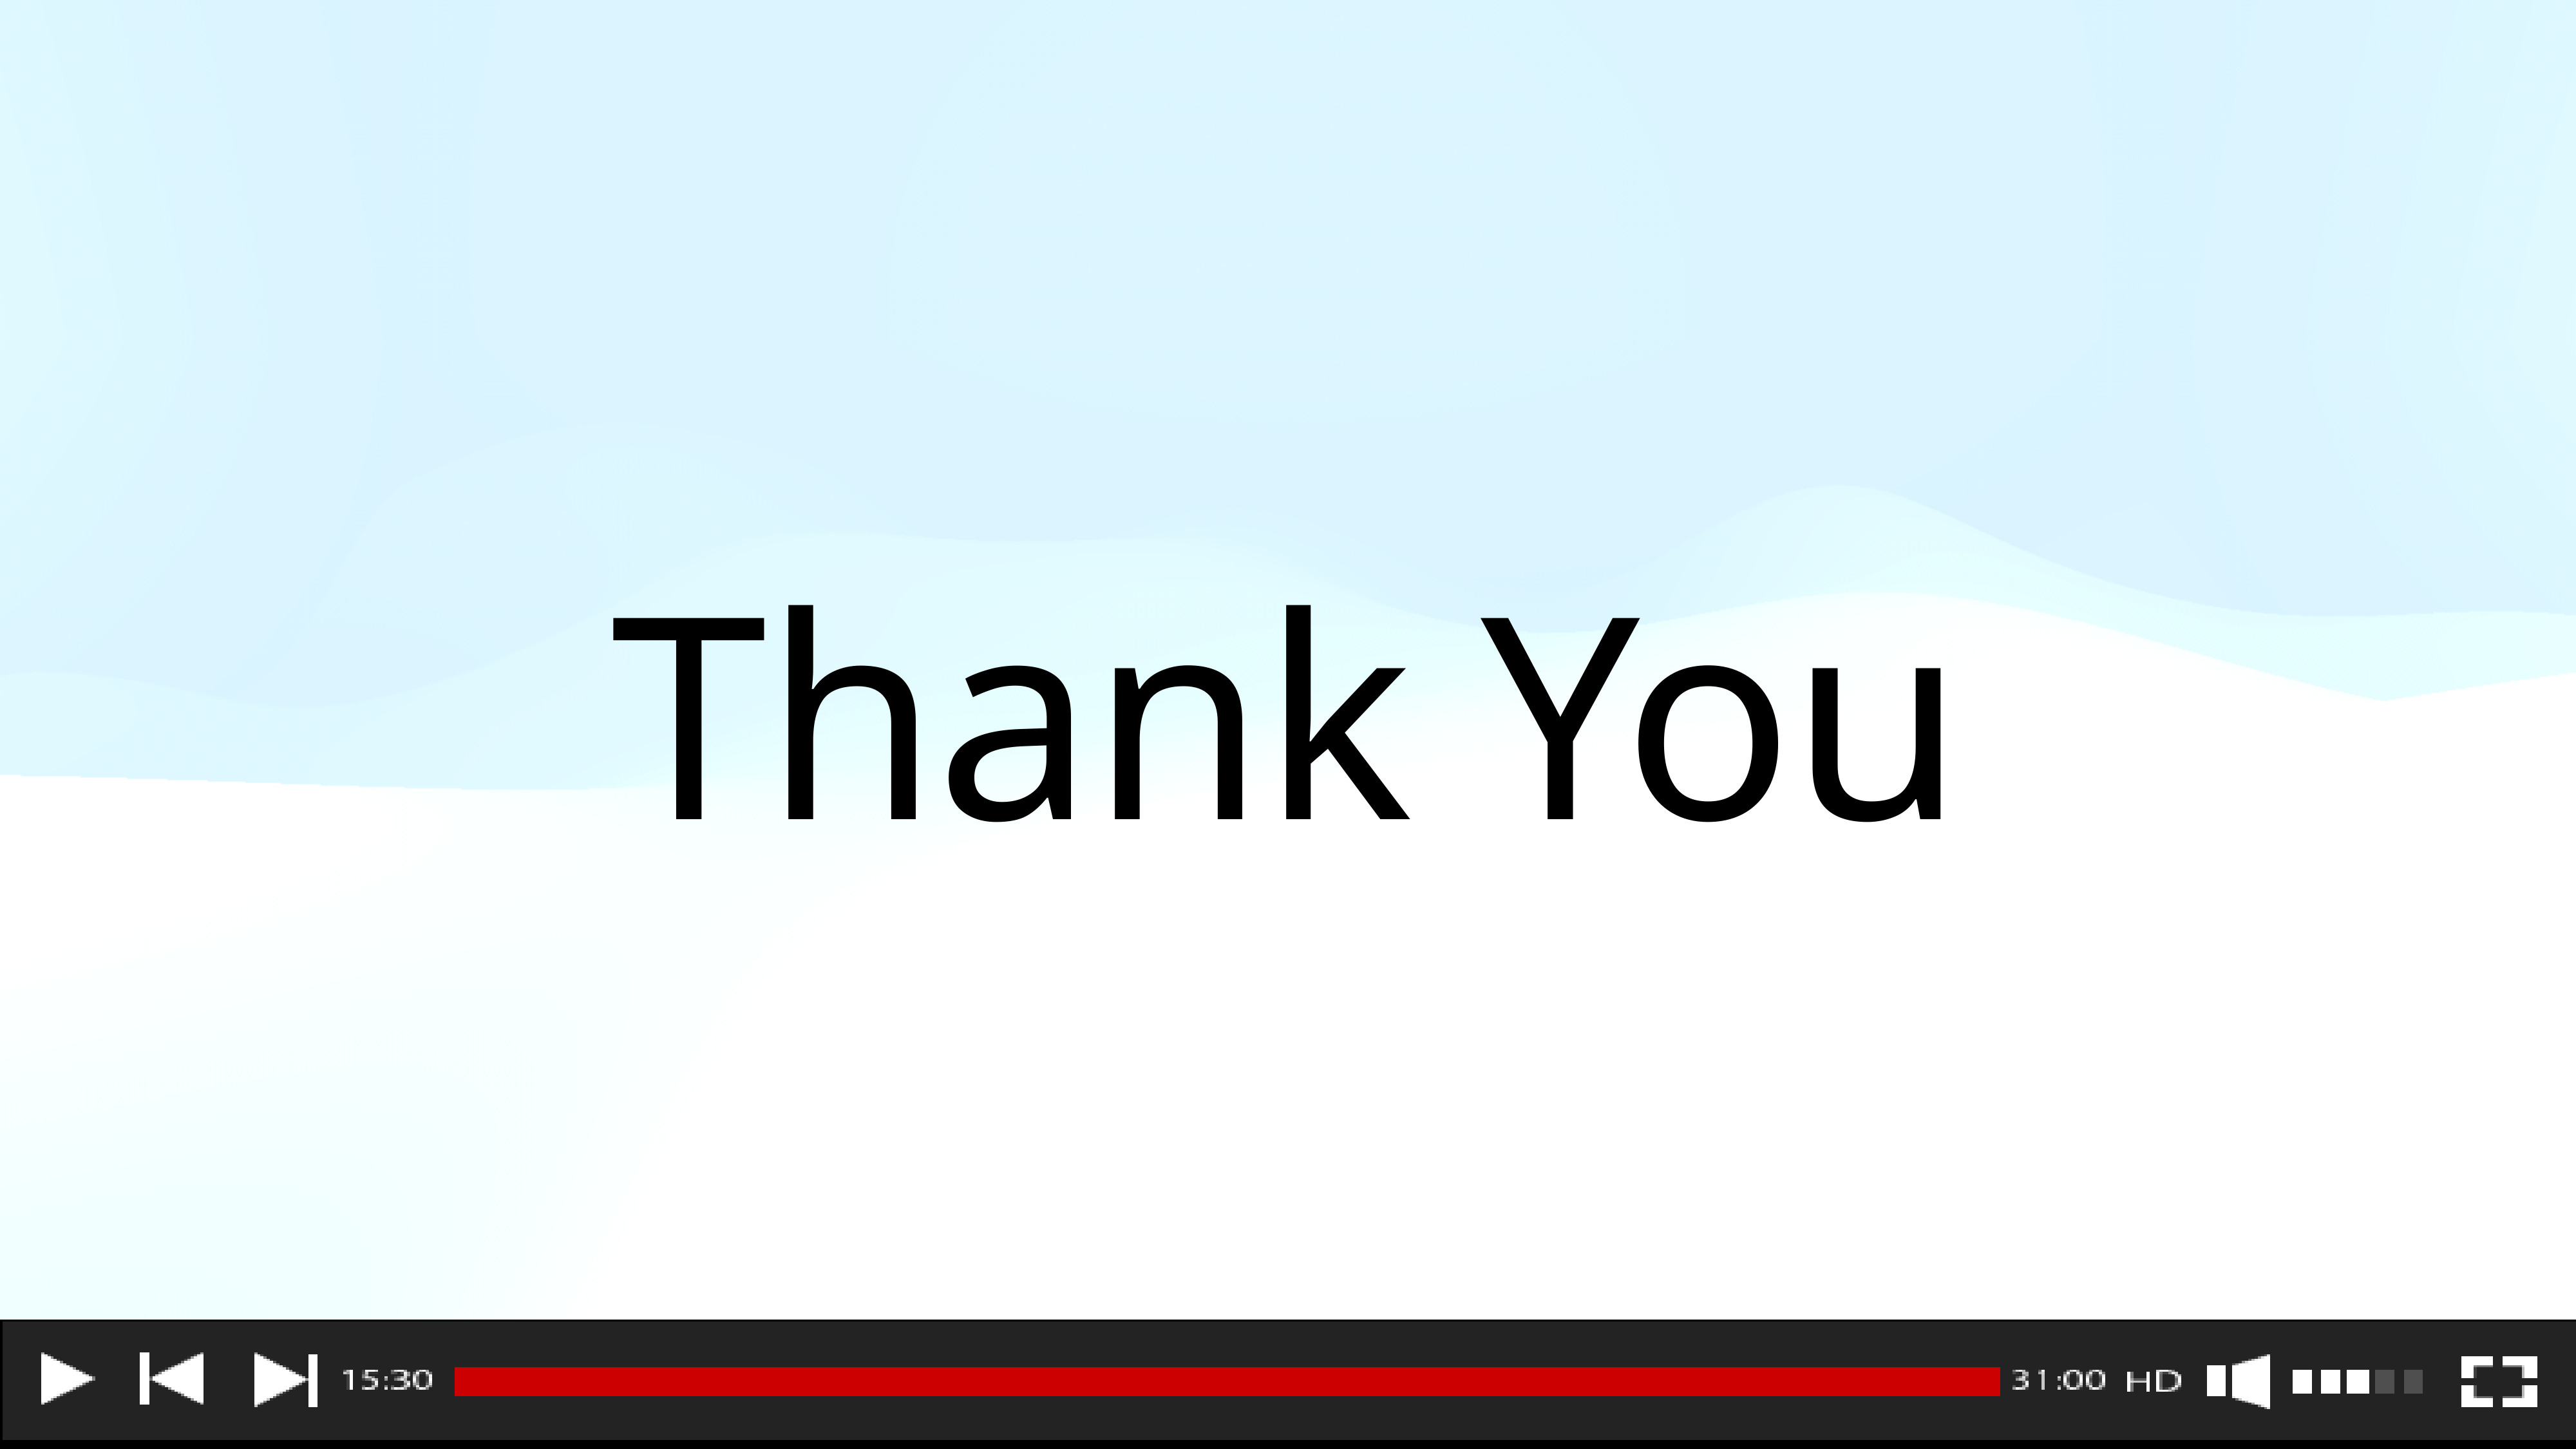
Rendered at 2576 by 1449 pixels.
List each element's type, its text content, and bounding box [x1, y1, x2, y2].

list Thank You [127, 113, 2449, 879]
picture [0, 0, 2576, 1449]
